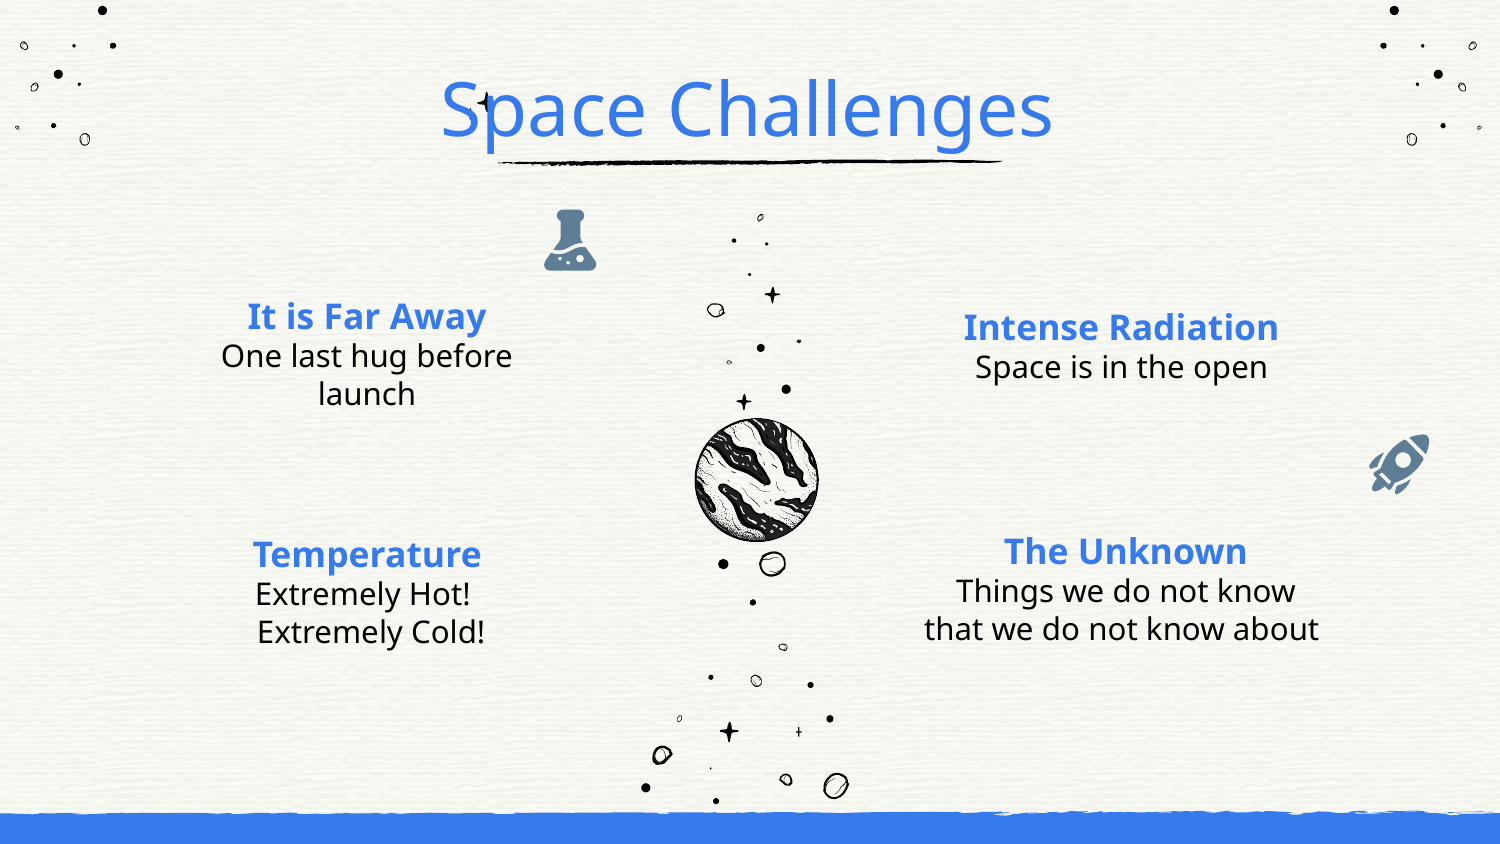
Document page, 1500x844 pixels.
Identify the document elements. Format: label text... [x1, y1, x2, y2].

subtitle Intense Radiation Space is in the open [907, 270, 1337, 420]
text_box [496, 159, 1003, 167]
subtitle It is Far Away One last hug before launch [152, 270, 582, 435]
picture [0, 0, 1500, 815]
text_box [1368, 434, 1430, 495]
subtitle Temperature Extremely Hot! Extremely Cold! [152, 492, 582, 732]
text_box [1000, 811, 1010, 815]
text_box [542, 209, 599, 271]
title Space Challenges [116, 45, 1380, 140]
text_box [466, 91, 497, 120]
subtitle The Unknown Things we do not know that we do not know about [907, 505, 1345, 670]
